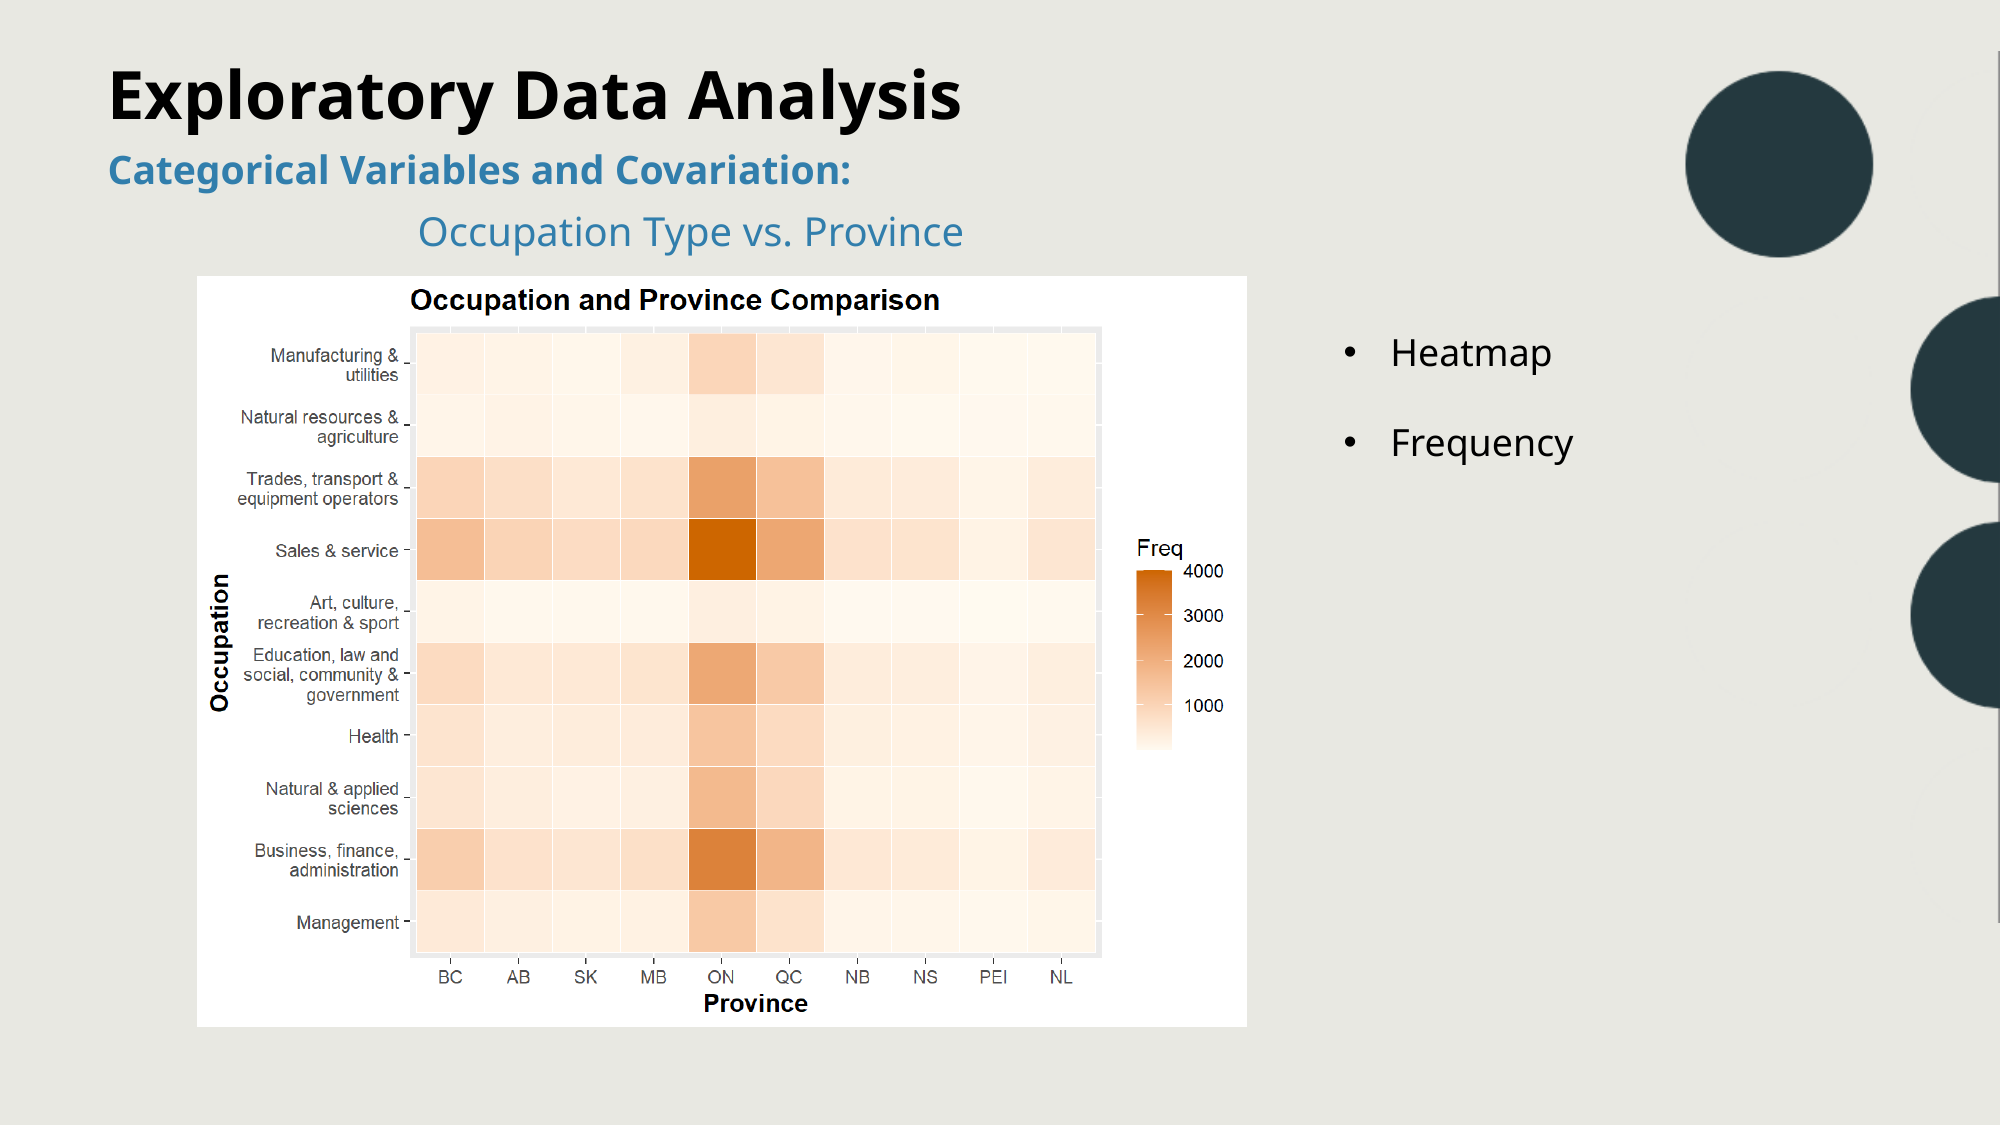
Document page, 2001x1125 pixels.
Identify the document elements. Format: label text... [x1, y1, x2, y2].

picture [196, 276, 1247, 1027]
text_box Categorical Variables and Covariation: [92, 162, 971, 201]
text_box Heatmap Frequency [1328, 276, 1678, 562]
text_box Occupation Type vs. Province [402, 199, 1678, 263]
text_box Exploratory Data Analysis [92, 45, 1108, 162]
picture [1678, 51, 2000, 923]
